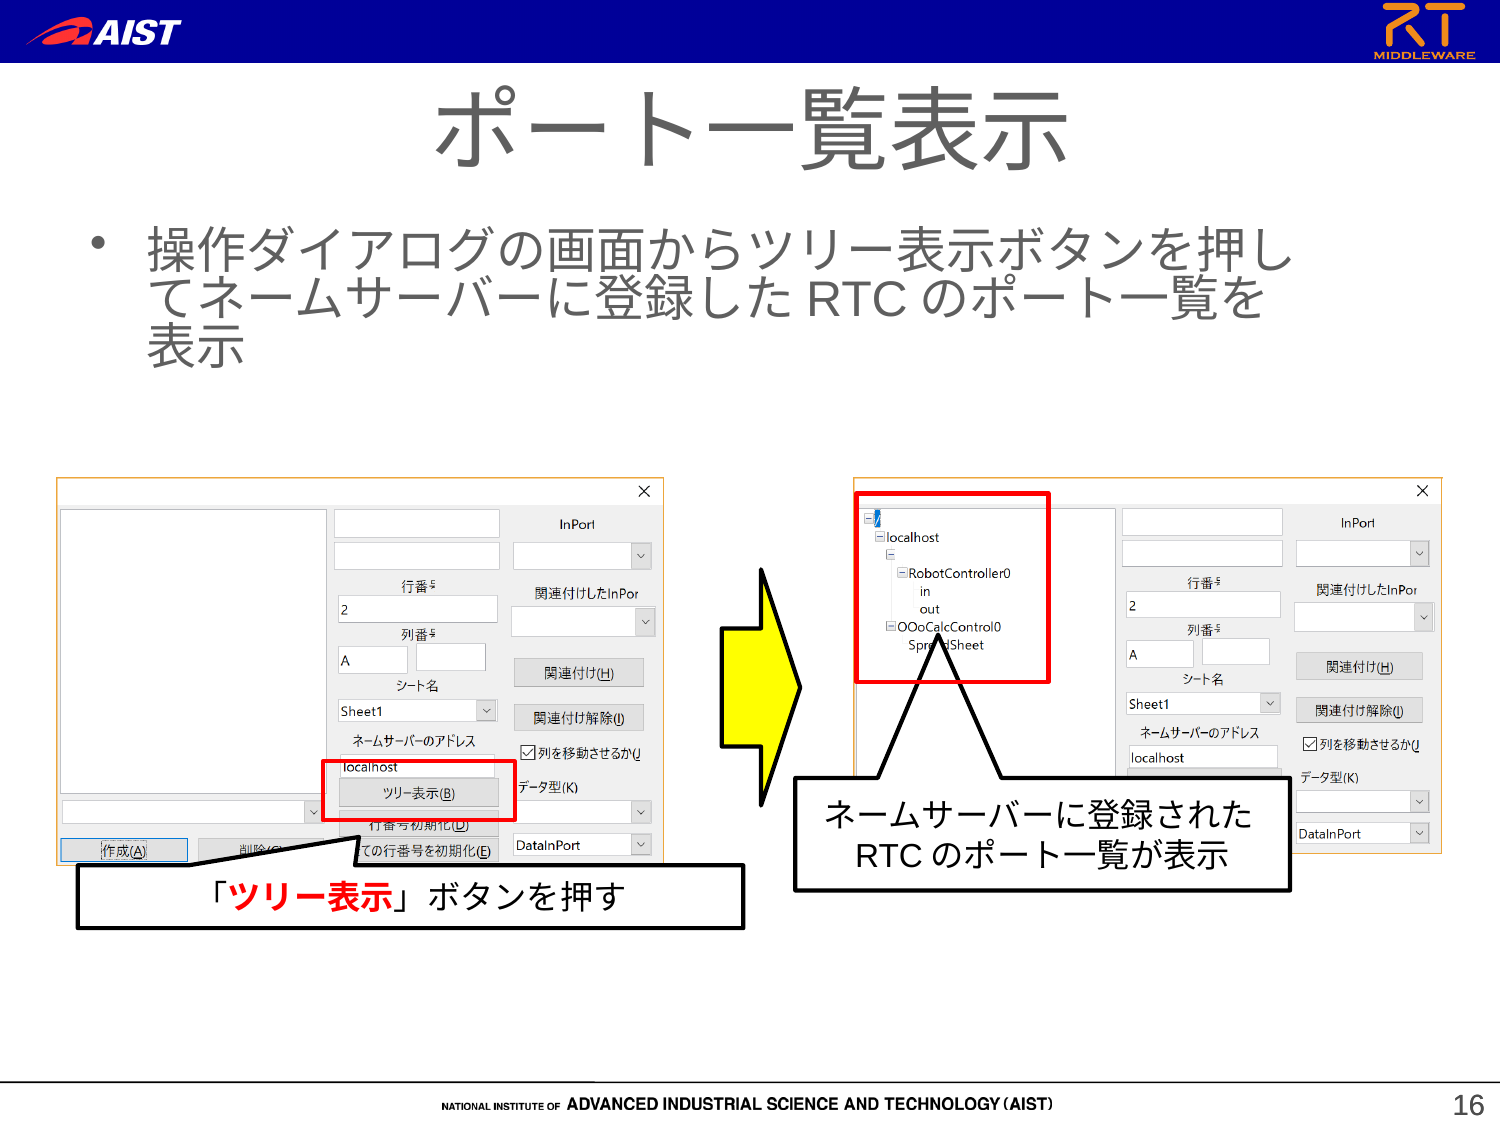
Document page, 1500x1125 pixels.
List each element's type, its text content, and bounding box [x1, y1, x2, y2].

text_box [719, 567, 803, 808]
picture [853, 477, 1443, 855]
title ポート一覧表示 [29, 66, 1474, 208]
text_box 「ツリー表示」ボタンを押す [75, 863, 746, 931]
text_box ネームサーバーに登録されたRTCのポート一覧が表示 [793, 775, 1293, 893]
picture [0, 0, 1500, 63]
picture [442, 1097, 1052, 1110]
text_box 16 [1149, 1078, 1500, 1125]
picture [55, 477, 664, 866]
text_box 操作ダイアログの画面からツリー表示ボタンを押してネームサーバーに登録したRTCのポート一覧を表示 [74, 222, 1311, 365]
